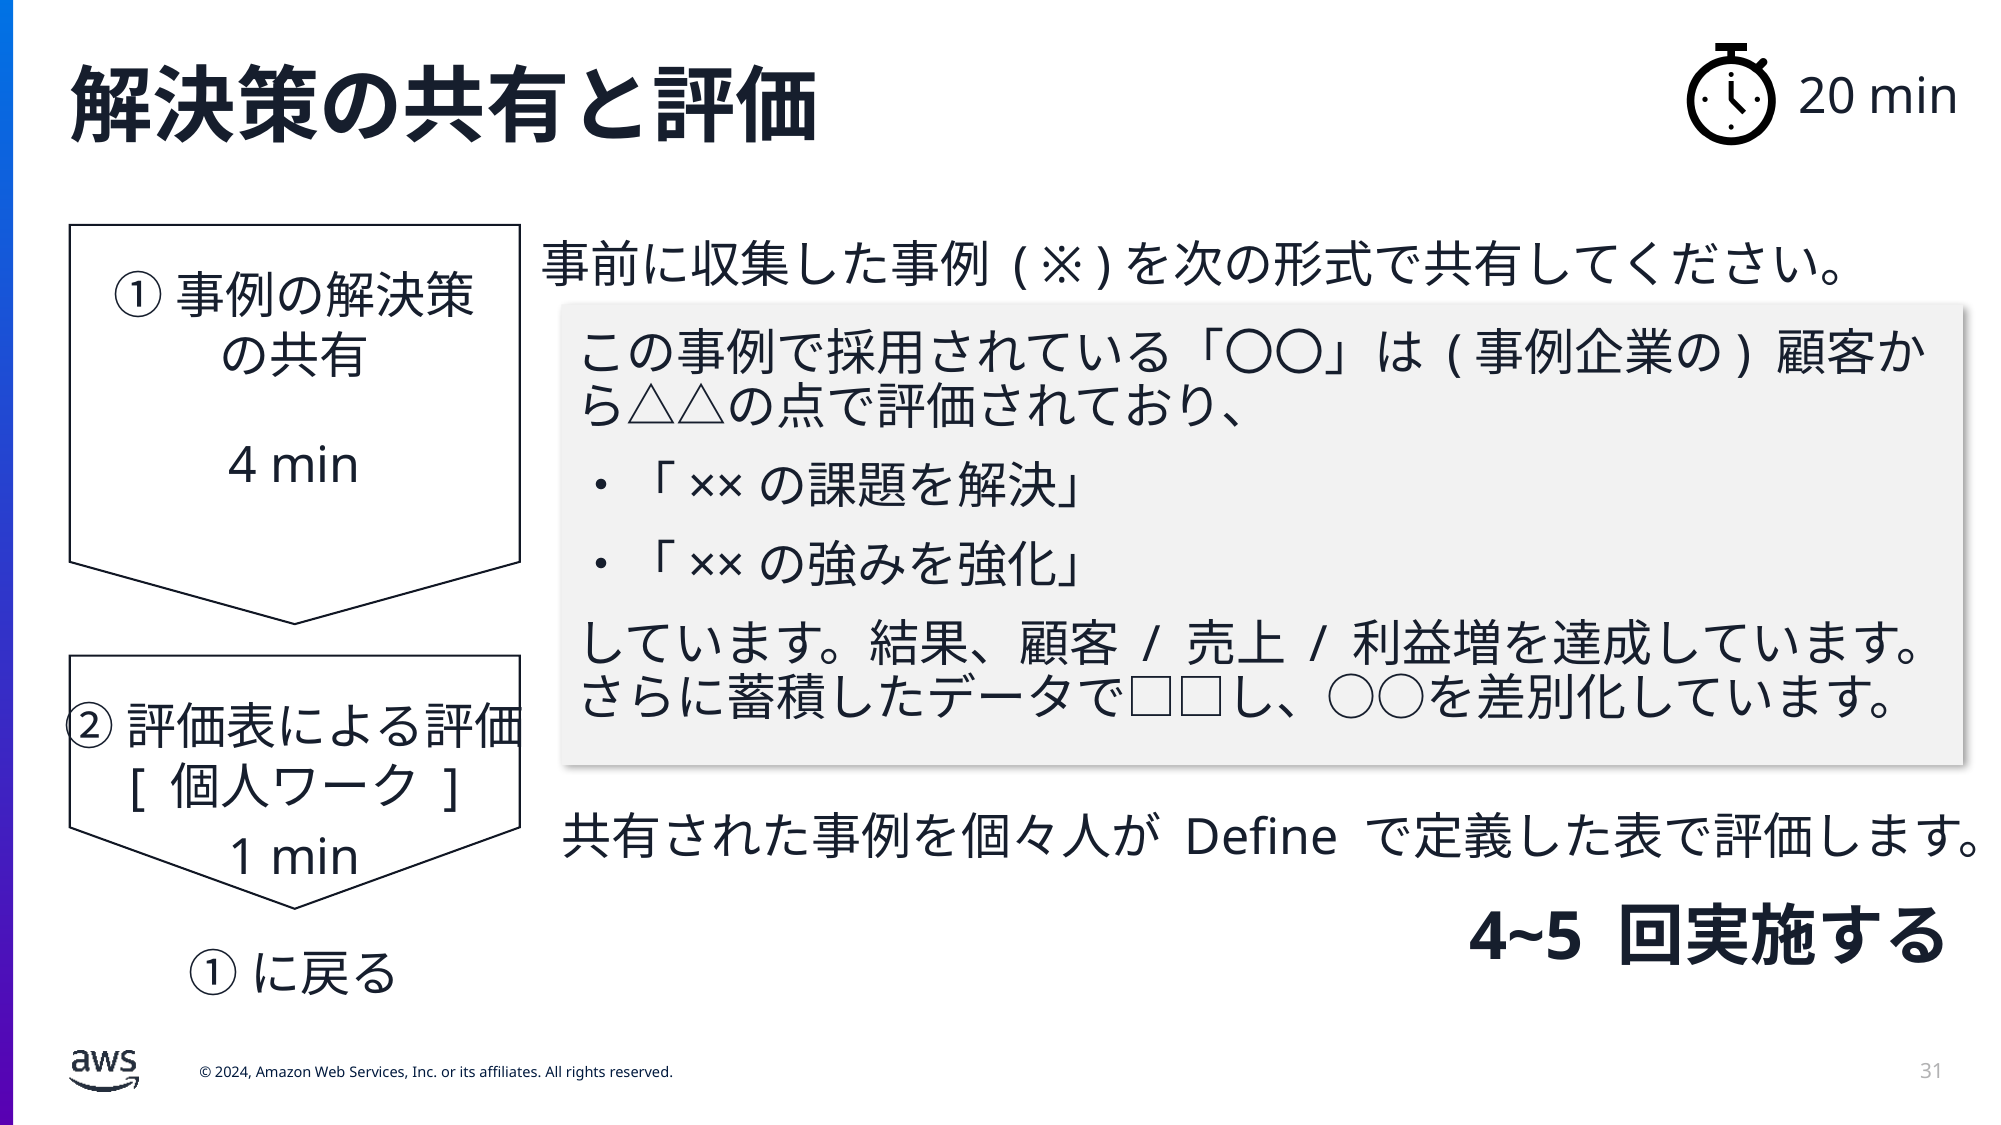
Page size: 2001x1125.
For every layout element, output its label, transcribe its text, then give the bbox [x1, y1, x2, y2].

text_box 1 min [191, 816, 398, 892]
text_box 事前に収集した事例 ( ※ )を次の形式で共有してください。 [540, 224, 1980, 300]
title 解決策の共有と評価 [69, 56, 1944, 163]
text_box [68, 822, 191, 873]
text_box 20 min [1794, 56, 1983, 131]
text_box ②評価表による評価 [ 個人ワーク ] [48, 687, 541, 822]
picture [69, 1050, 139, 1092]
text_box [68, 223, 521, 256]
text_box 4~5 回実施する [561, 885, 1952, 981]
text_box 4 min [191, 425, 398, 501]
text_box 共有された事例を個々人が Define で定義した表で評価します。 [561, 797, 1963, 873]
slide_number 31 [1493, 1041, 1944, 1102]
text_box [398, 822, 521, 873]
text_box [68, 392, 521, 626]
text_box この事例で採用されている「〇〇」は (事例企業の) 顧客から△△の点で評価されており、 ・「××の課題を解決」 ・「××の強みを強化」 しています。結果、顧客 / 売上 / 利益増を達成しています。さらに蓄積したデータで□□し、○○を差別化しています。 [561, 320, 1952, 766]
text_box ①に戻る [48, 933, 541, 1009]
text_box [245, 892, 345, 910]
text_box [560, 303, 1964, 766]
picture [1668, 31, 1794, 157]
text_box ①事例の解決策 の共有 [48, 256, 541, 392]
text_box [68, 654, 521, 687]
